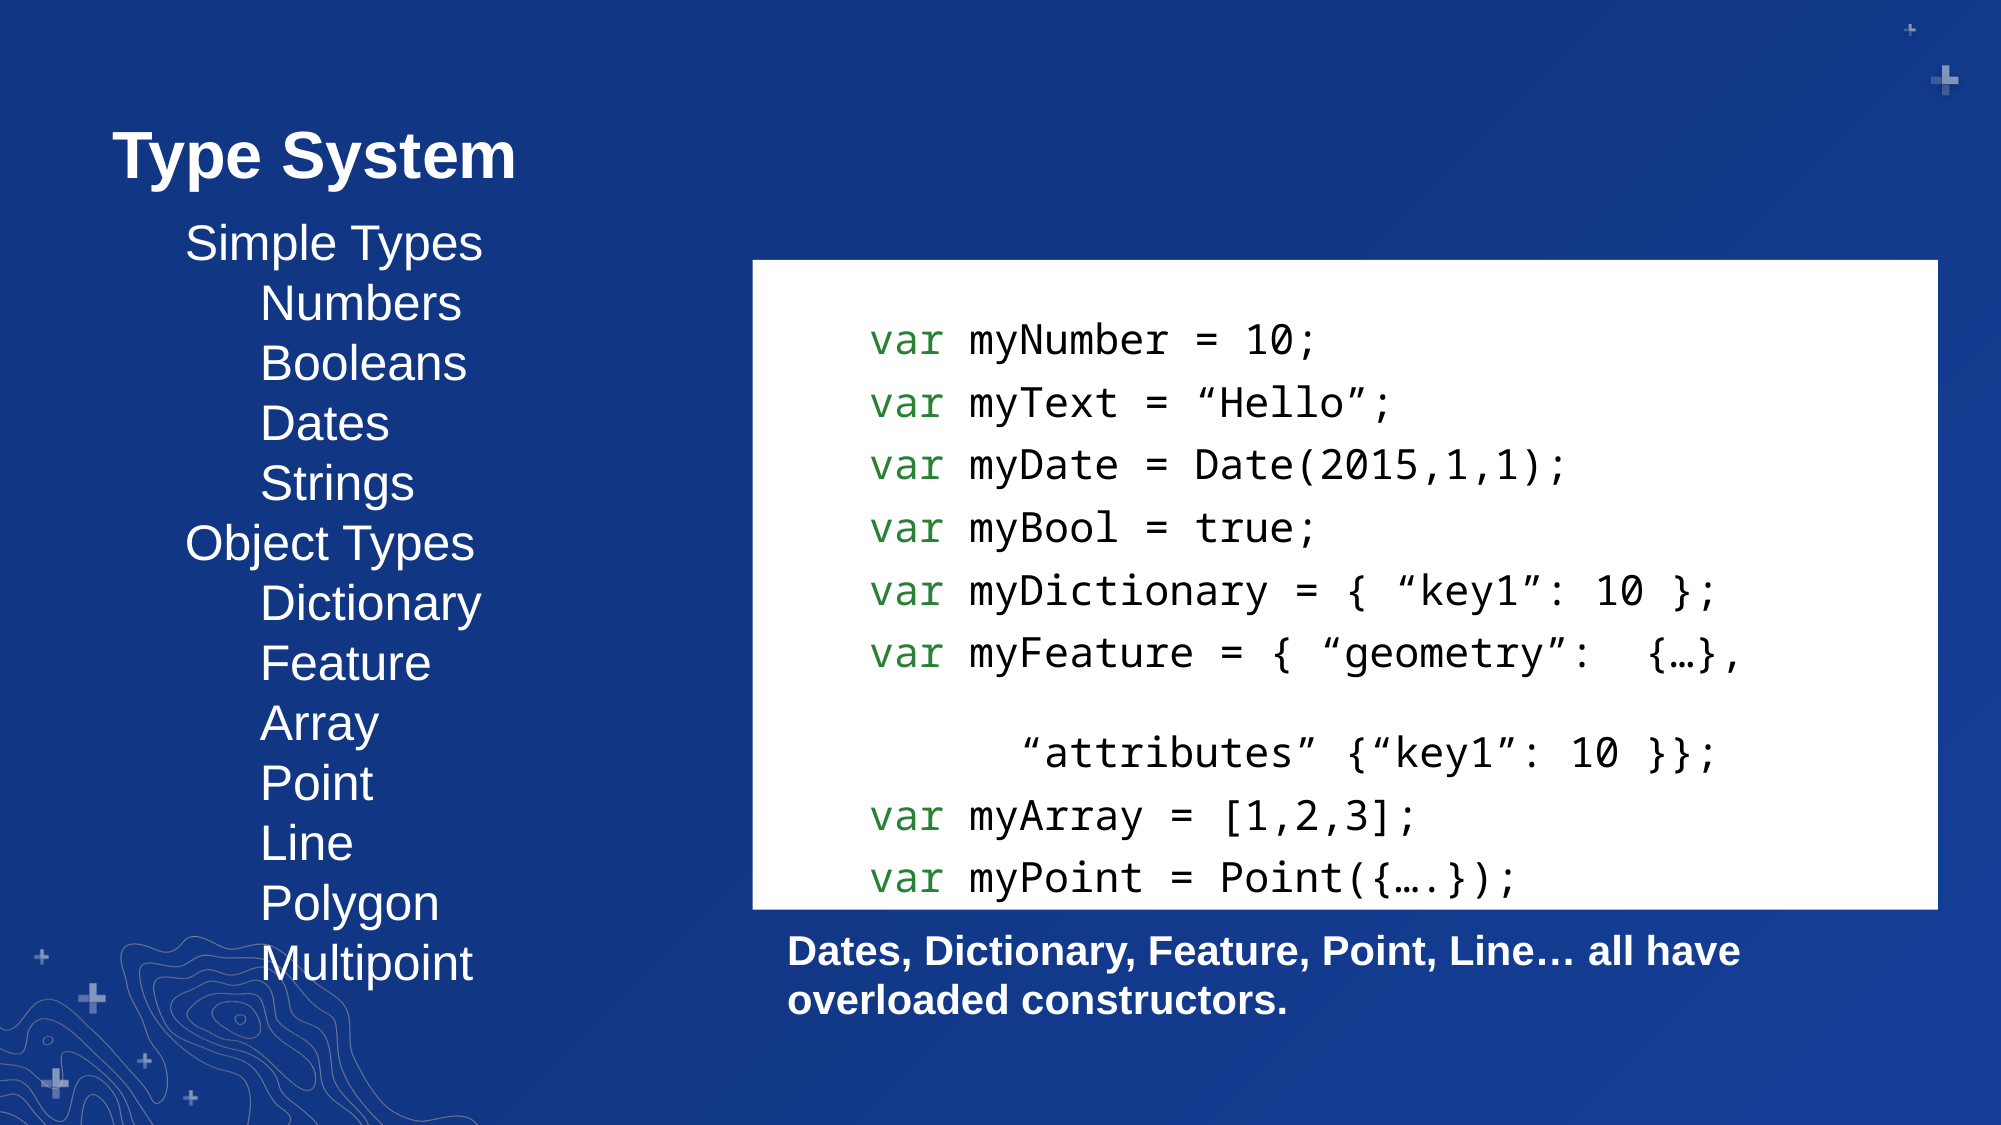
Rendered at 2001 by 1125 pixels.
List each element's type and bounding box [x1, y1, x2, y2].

text_box [0, 0, 2000, 1125]
